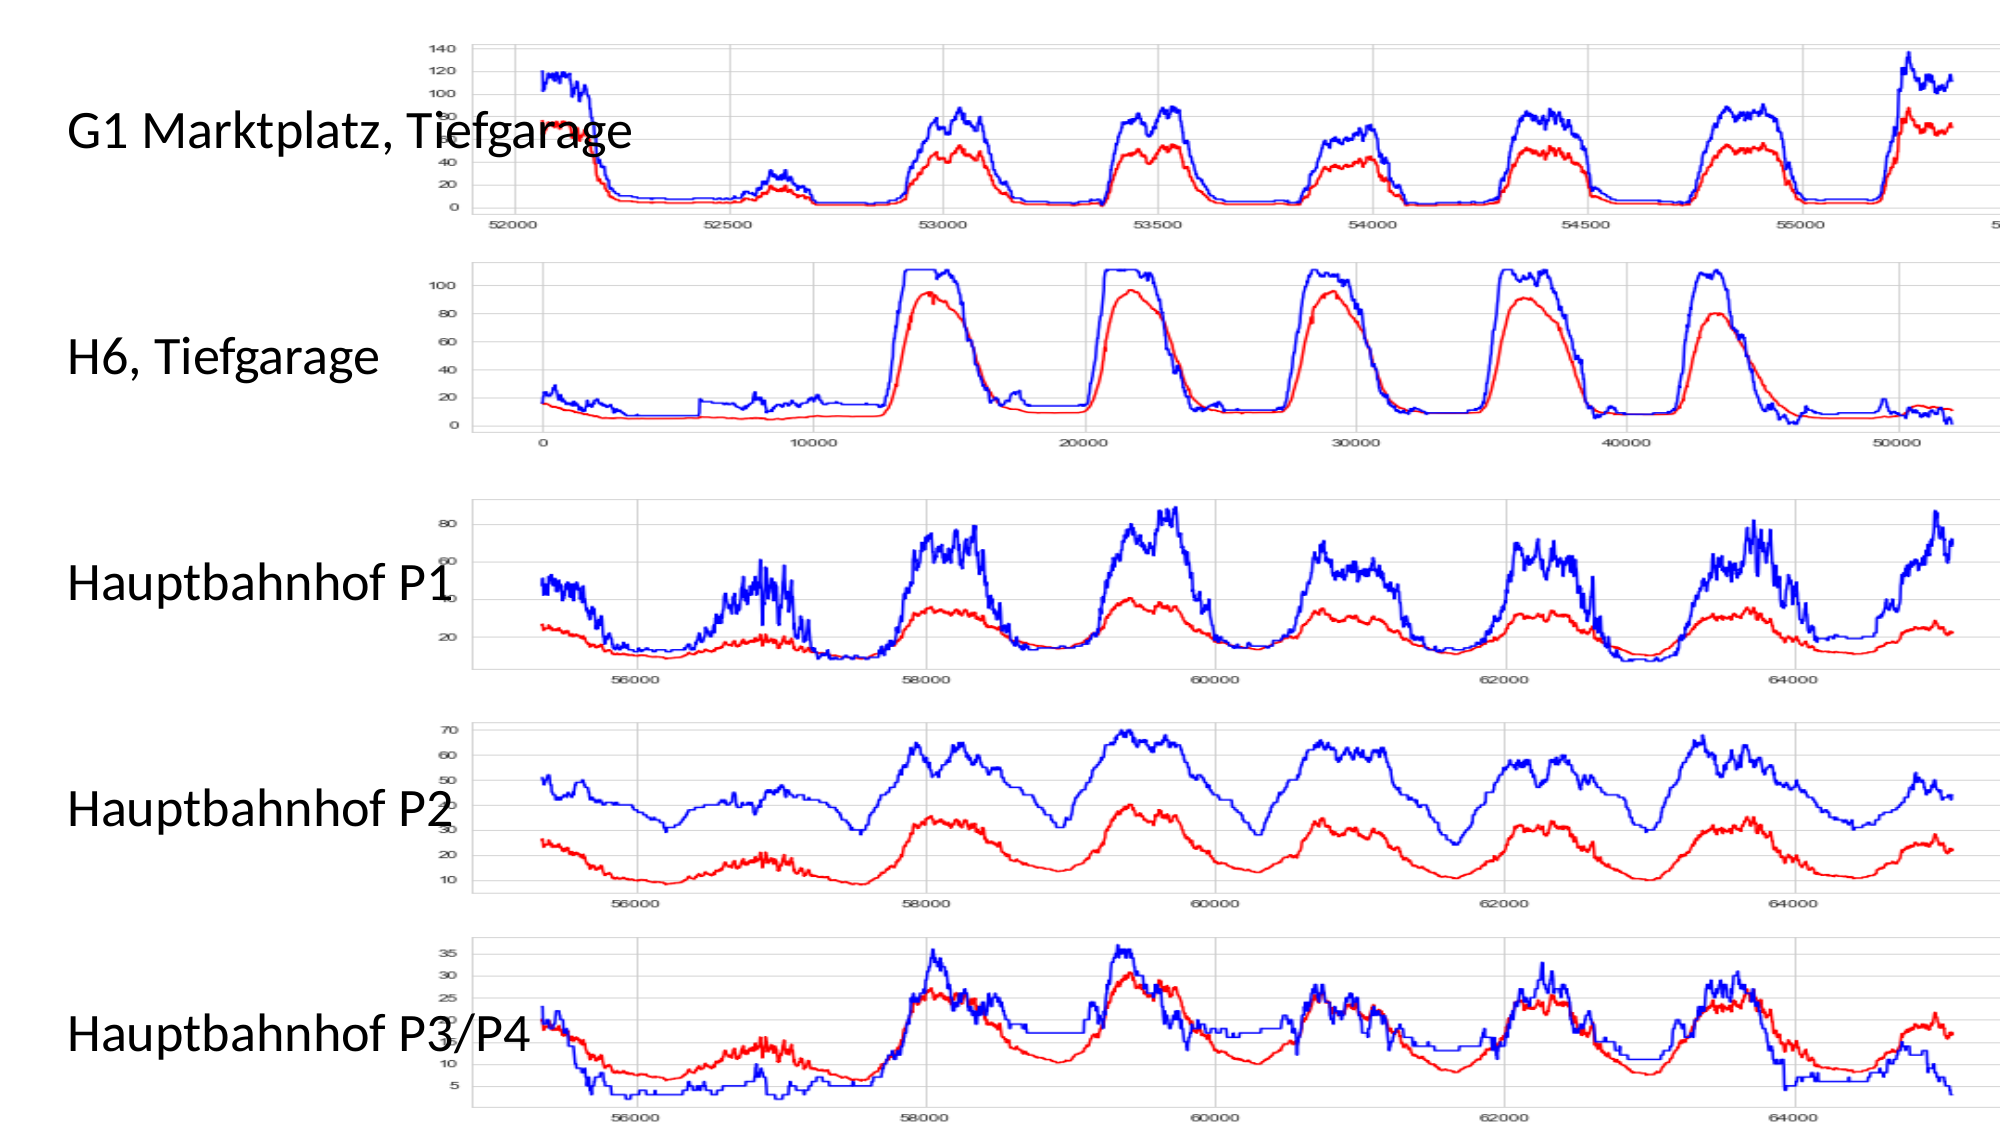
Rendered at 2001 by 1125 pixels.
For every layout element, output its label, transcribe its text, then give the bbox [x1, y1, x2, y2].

picture [222, 17, 2000, 461]
picture [222, 472, 2000, 1125]
text_box G1 Marktplatz, Tiefgarage H6, Tiefgarage Hauptbahnhof P1 Hauptbahnhof P2 Hauptbahnhof P3/P4 [52, 87, 954, 1071]
